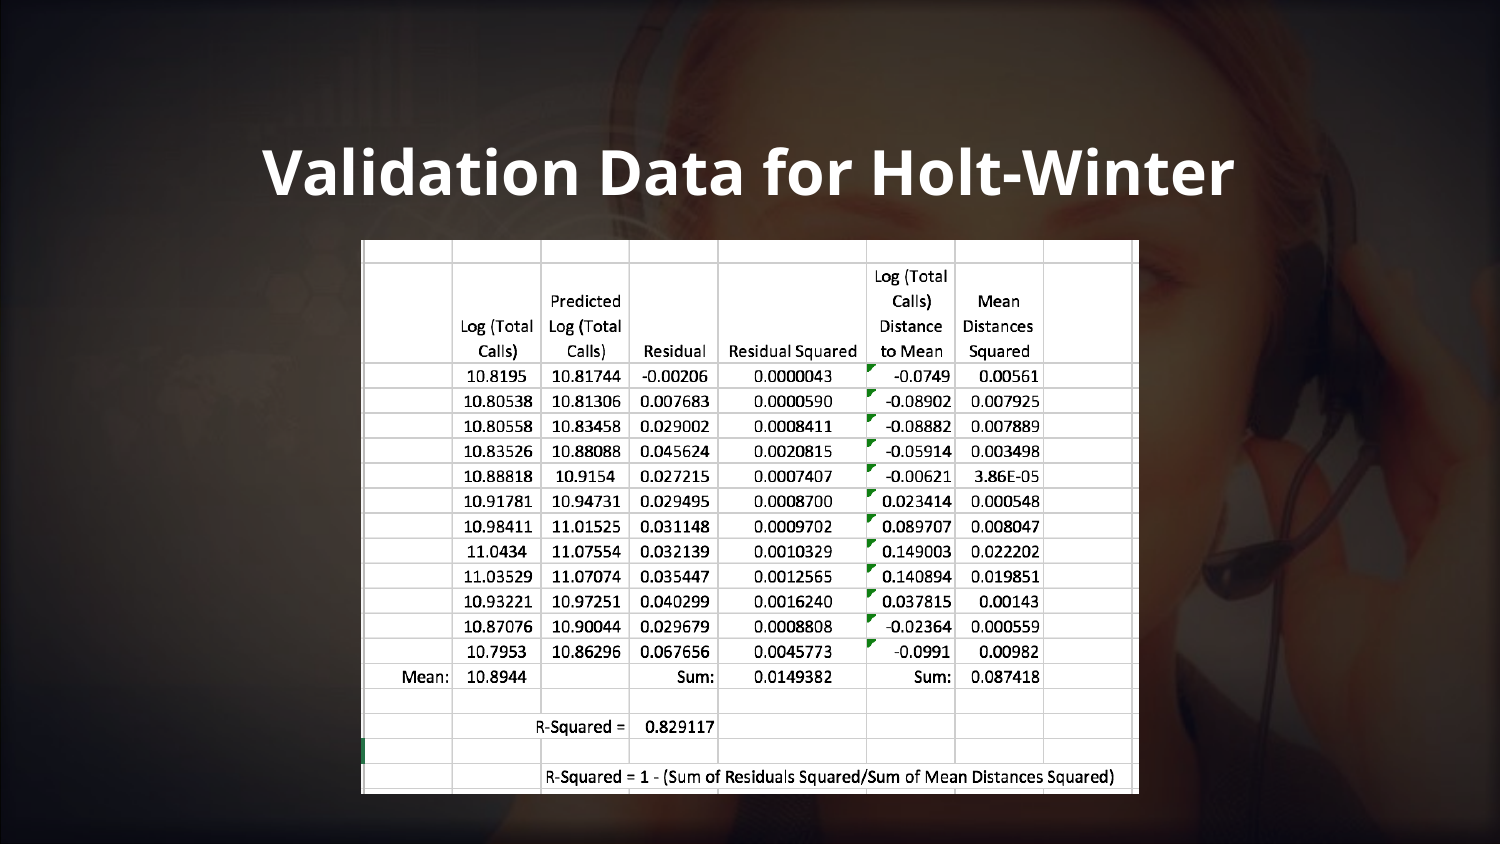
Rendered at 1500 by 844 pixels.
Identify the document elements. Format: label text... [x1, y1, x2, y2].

title Validation Data for Holt-Winter [208, 99, 1292, 241]
picture [0, 0, 1500, 844]
